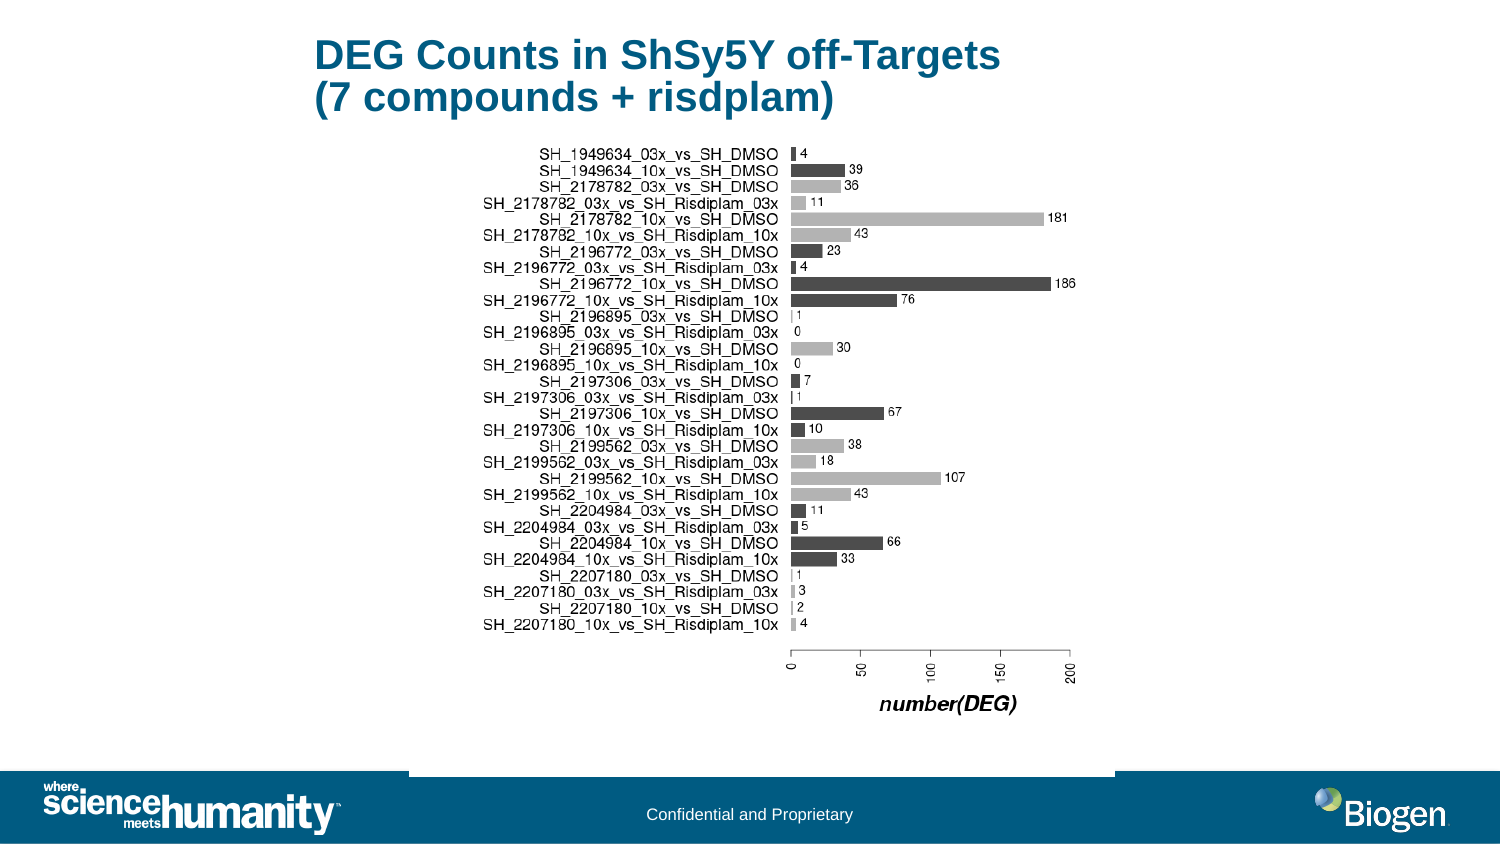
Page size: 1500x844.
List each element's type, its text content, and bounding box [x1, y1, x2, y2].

picture [1411, 808, 1427, 826]
title DEG Counts in ShSy5Y off-Targets (7 compounds + risdplam) [299, 27, 1035, 129]
picture [1346, 801, 1364, 825]
picture [1394, 807, 1409, 817]
picture [1374, 808, 1390, 826]
picture [1392, 819, 1410, 832]
picture [408, 115, 1115, 776]
picture [1436, 808, 1445, 825]
picture [1316, 788, 1341, 811]
picture [1430, 808, 1435, 825]
